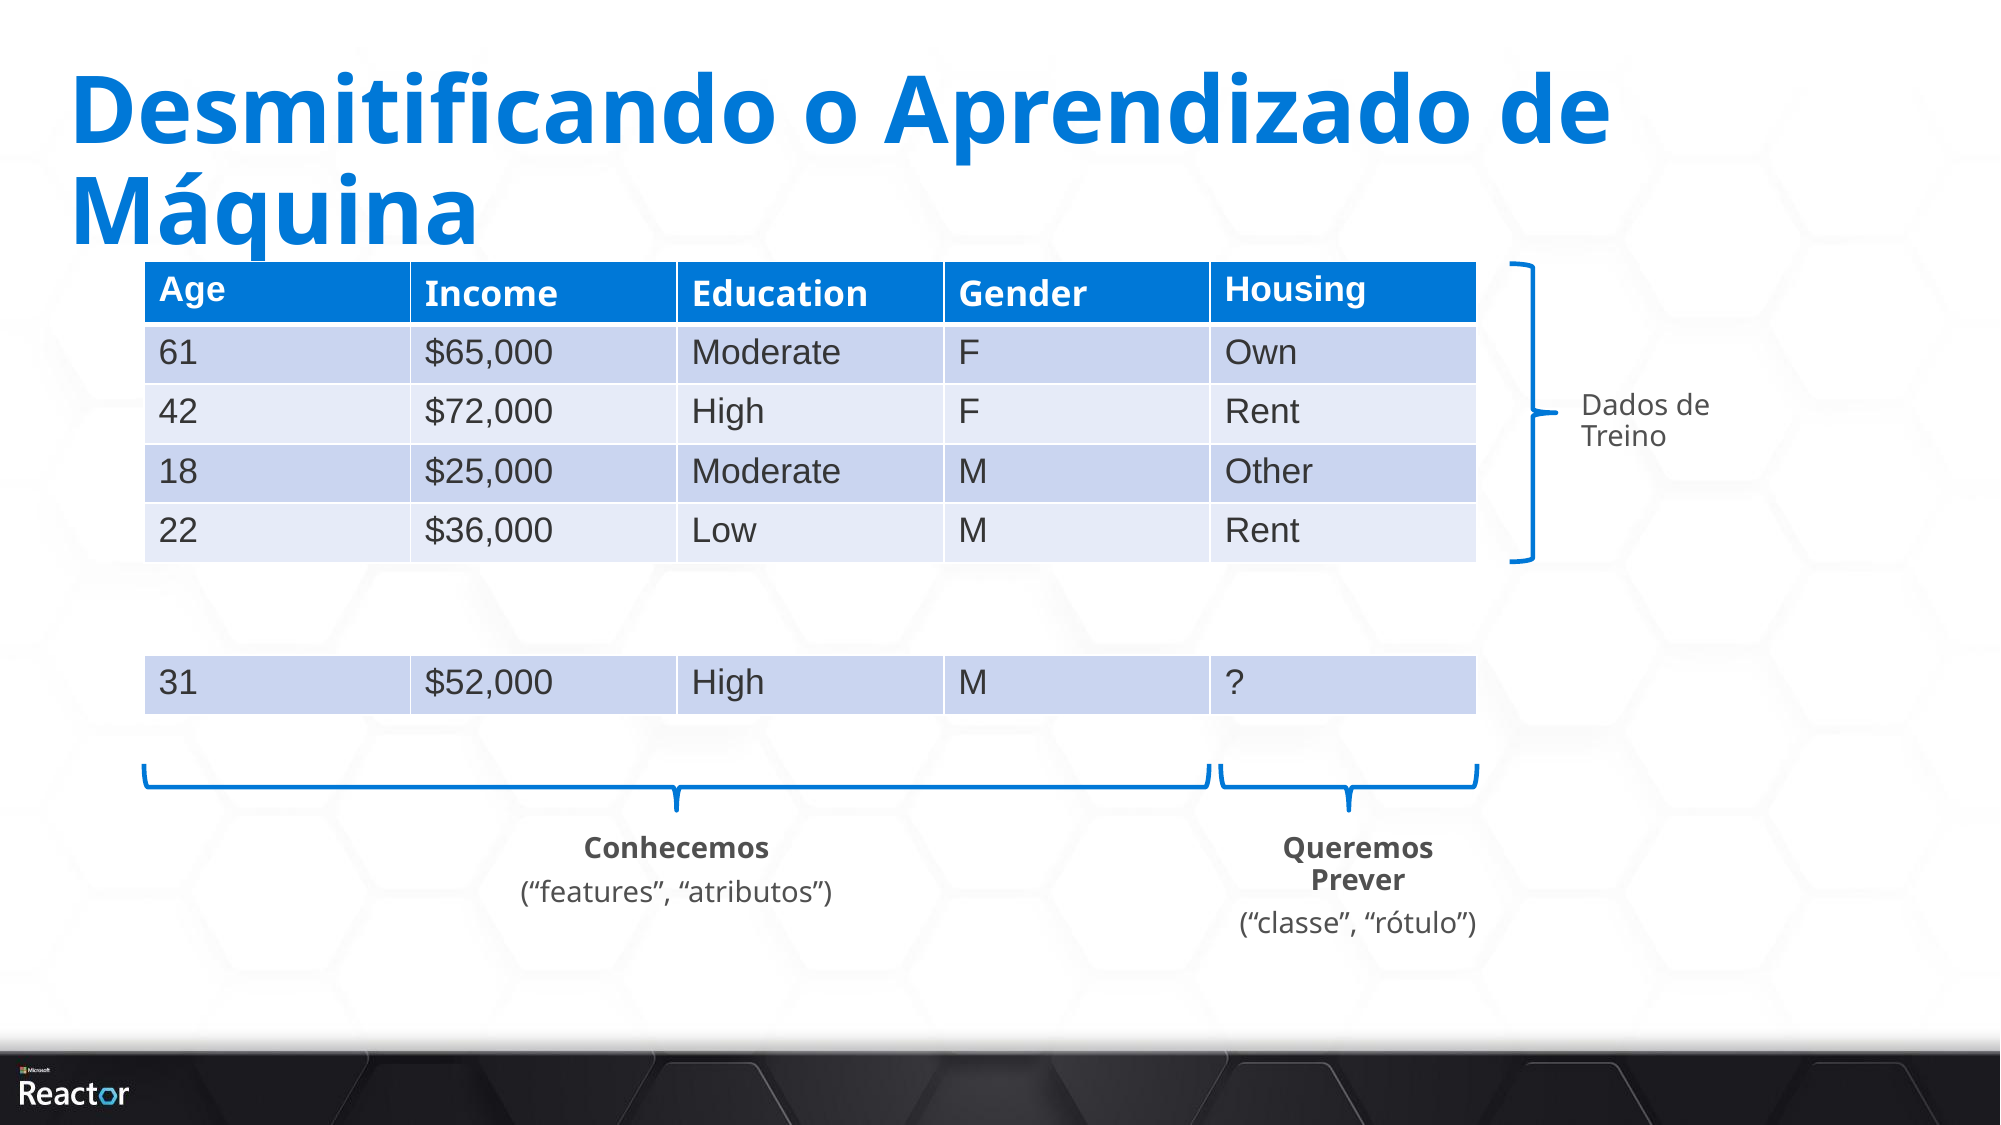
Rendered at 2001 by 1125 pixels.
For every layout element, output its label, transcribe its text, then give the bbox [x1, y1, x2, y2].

table_cell Rent [1211, 385, 1476, 443]
table_header Housing [1211, 262, 1476, 322]
table_header ? [1211, 656, 1476, 714]
table_cell Other [1211, 445, 1476, 502]
table_cell M [945, 504, 1209, 562]
table_cell Low [678, 504, 943, 562]
table_cell $65,000 [411, 327, 676, 383]
table_cell Moderate [678, 327, 943, 383]
table_cell Moderate [678, 445, 943, 502]
table_header Gender [945, 262, 1209, 322]
table_header 31 [145, 656, 410, 714]
table_cell 42 [145, 385, 410, 443]
table_cell $25,000 [411, 445, 676, 502]
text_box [1509, 263, 1825, 563]
table_cell $36,000 [411, 504, 676, 562]
table_cell 22 [145, 504, 410, 562]
table_header Age [145, 262, 410, 322]
table_cell F [945, 327, 1209, 383]
text_box Conhecemos (“features”, “atributos”) [486, 810, 867, 933]
text_box Queremos Prever (“classe”, “rótulo”) [1206, 810, 1510, 964]
table_cell Rent [1211, 504, 1476, 562]
table_header Education [678, 262, 943, 322]
table_header $52,000 [411, 656, 676, 714]
table_cell 61 [145, 327, 410, 383]
text_box [143, 763, 1210, 810]
table_header Income [411, 262, 676, 322]
table_header High [678, 656, 943, 714]
table_cell $72,000 [411, 385, 676, 443]
table_cell F [945, 385, 1209, 443]
table_cell High [678, 385, 943, 443]
picture [0, 0, 2000, 1125]
text_box [1220, 763, 1478, 810]
title Desmitificando o Aprendizado de Máquina [44, 47, 1957, 168]
table_header M [945, 656, 1209, 714]
table_cell Own [1211, 327, 1476, 383]
table_cell M [945, 445, 1209, 502]
table_cell 18 [145, 445, 410, 502]
